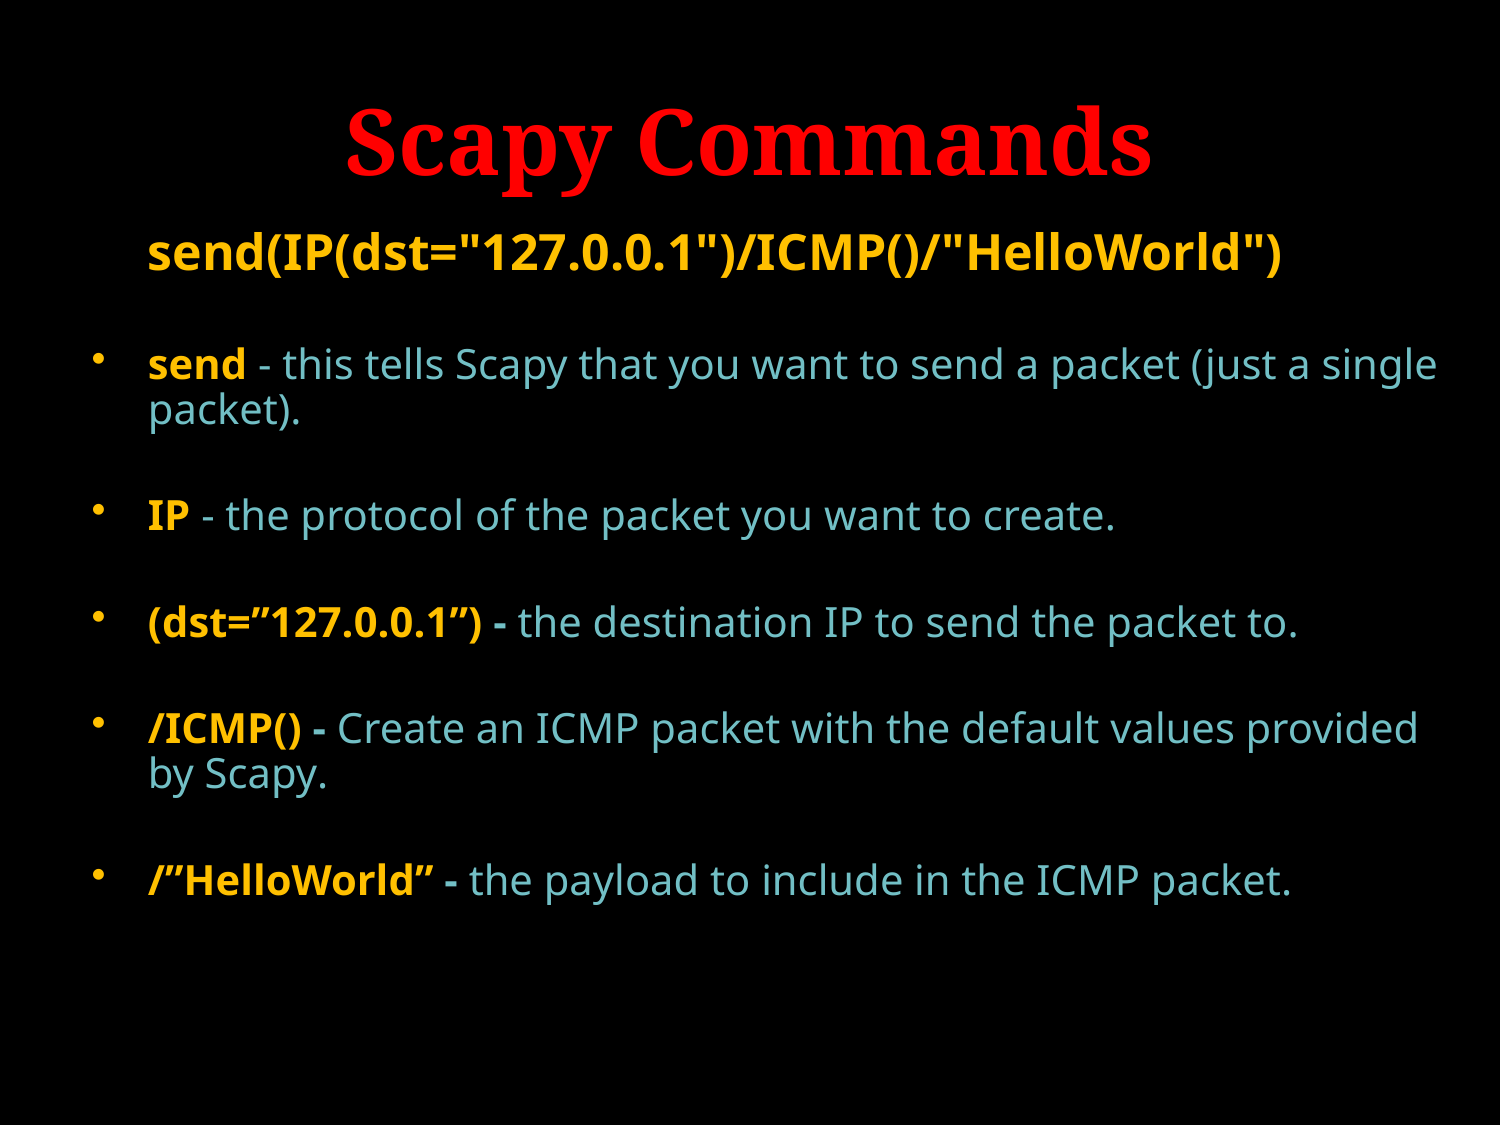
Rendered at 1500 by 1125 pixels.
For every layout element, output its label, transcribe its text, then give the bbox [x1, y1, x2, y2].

title Scapy Commands [74, 44, 1426, 233]
list send(IP(dst="127.0.0.1")/ICMP()/"HelloWorld") send - this tells Scapy that you want to send a packet (just a single packet). IP - the protocol of the packet you want to create. (dst=”127.0.0.1”) - the destination IP to send the packet to. /ICMP() - Create an ICMP packet with the default values provided by Scapy. /”HelloWorld” - the payload to include in the ICMP packet. [76, 219, 1461, 963]
